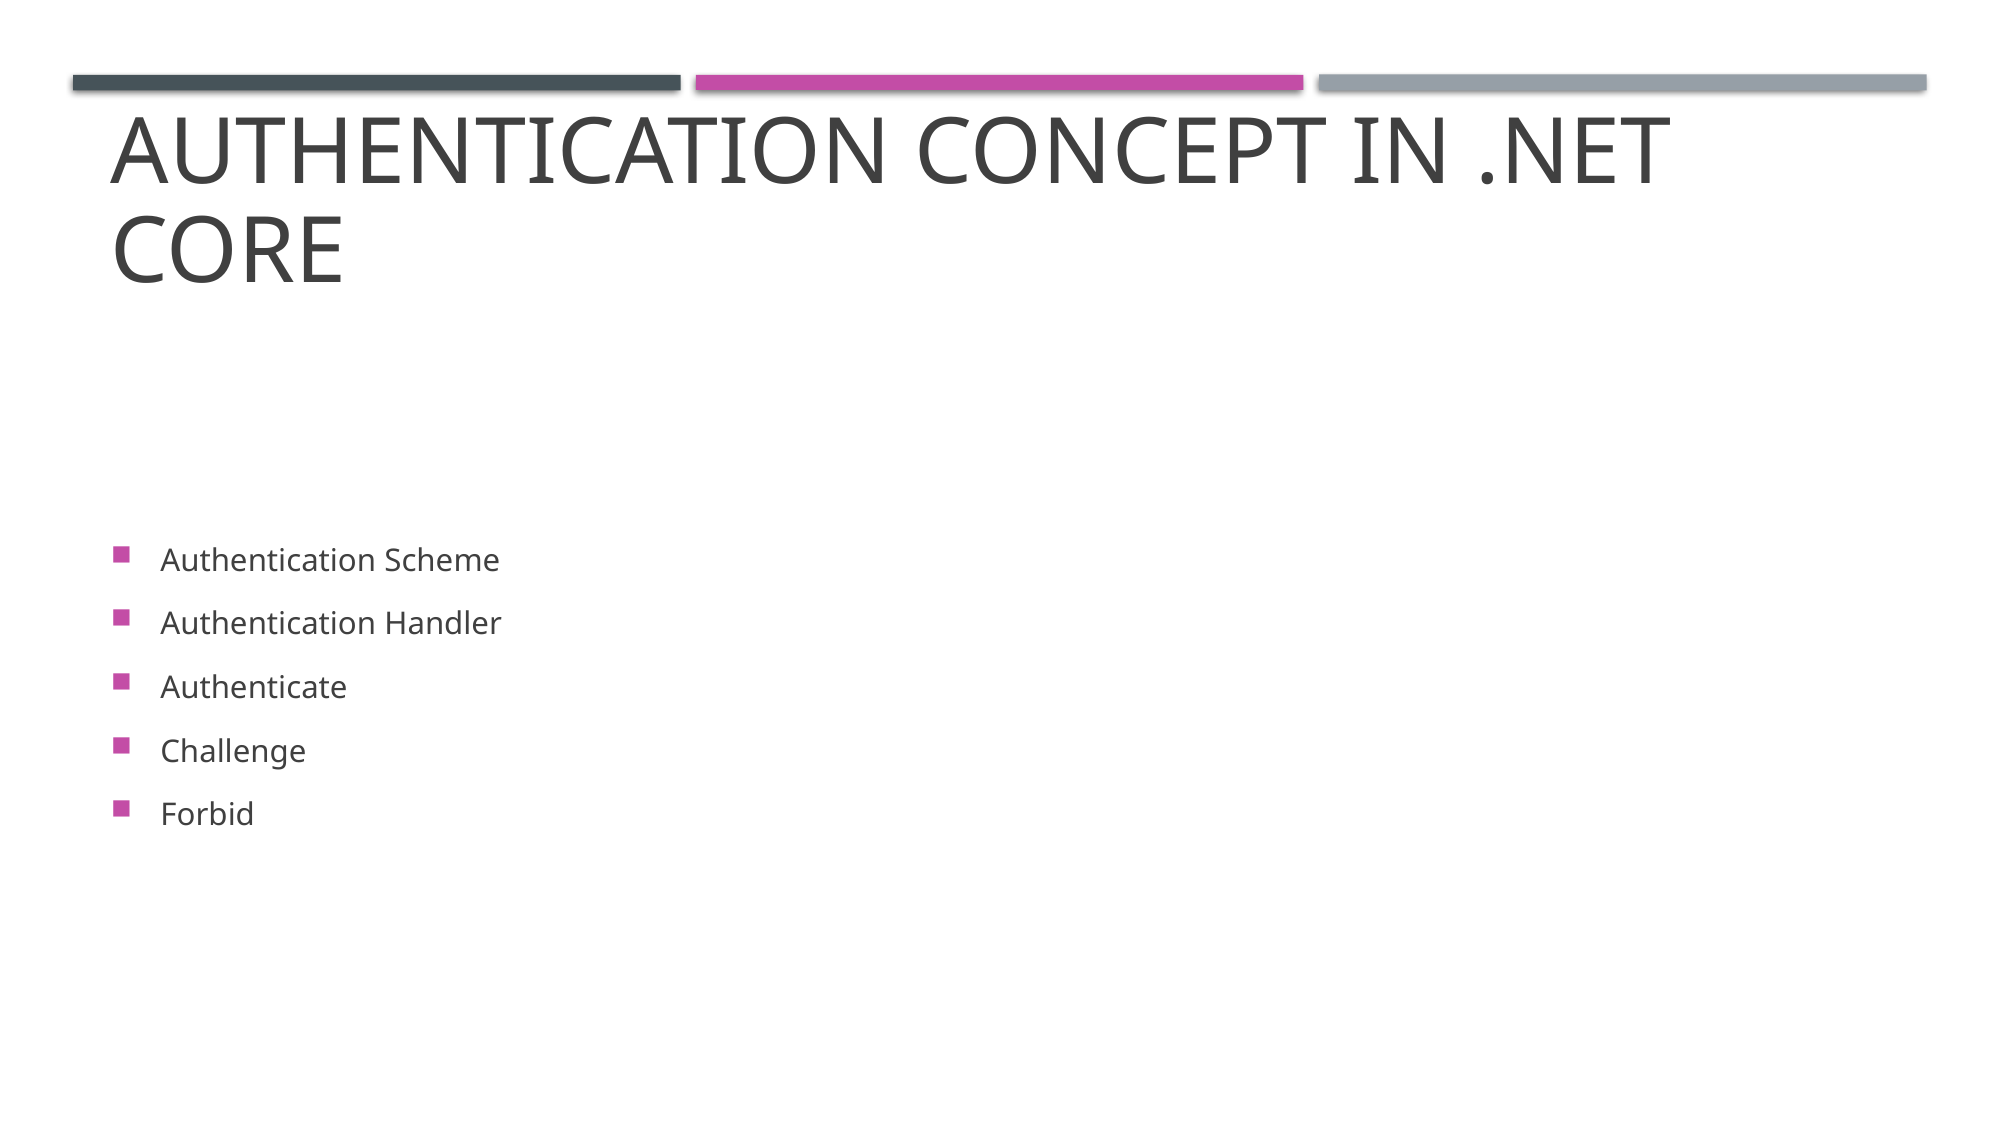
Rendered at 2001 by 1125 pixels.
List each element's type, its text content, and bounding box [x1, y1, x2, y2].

list Authentication Scheme Authentication Handler Authenticate Challenge Forbid [95, 383, 1905, 981]
title Authentication Concept in .Net core [95, 115, 1905, 311]
